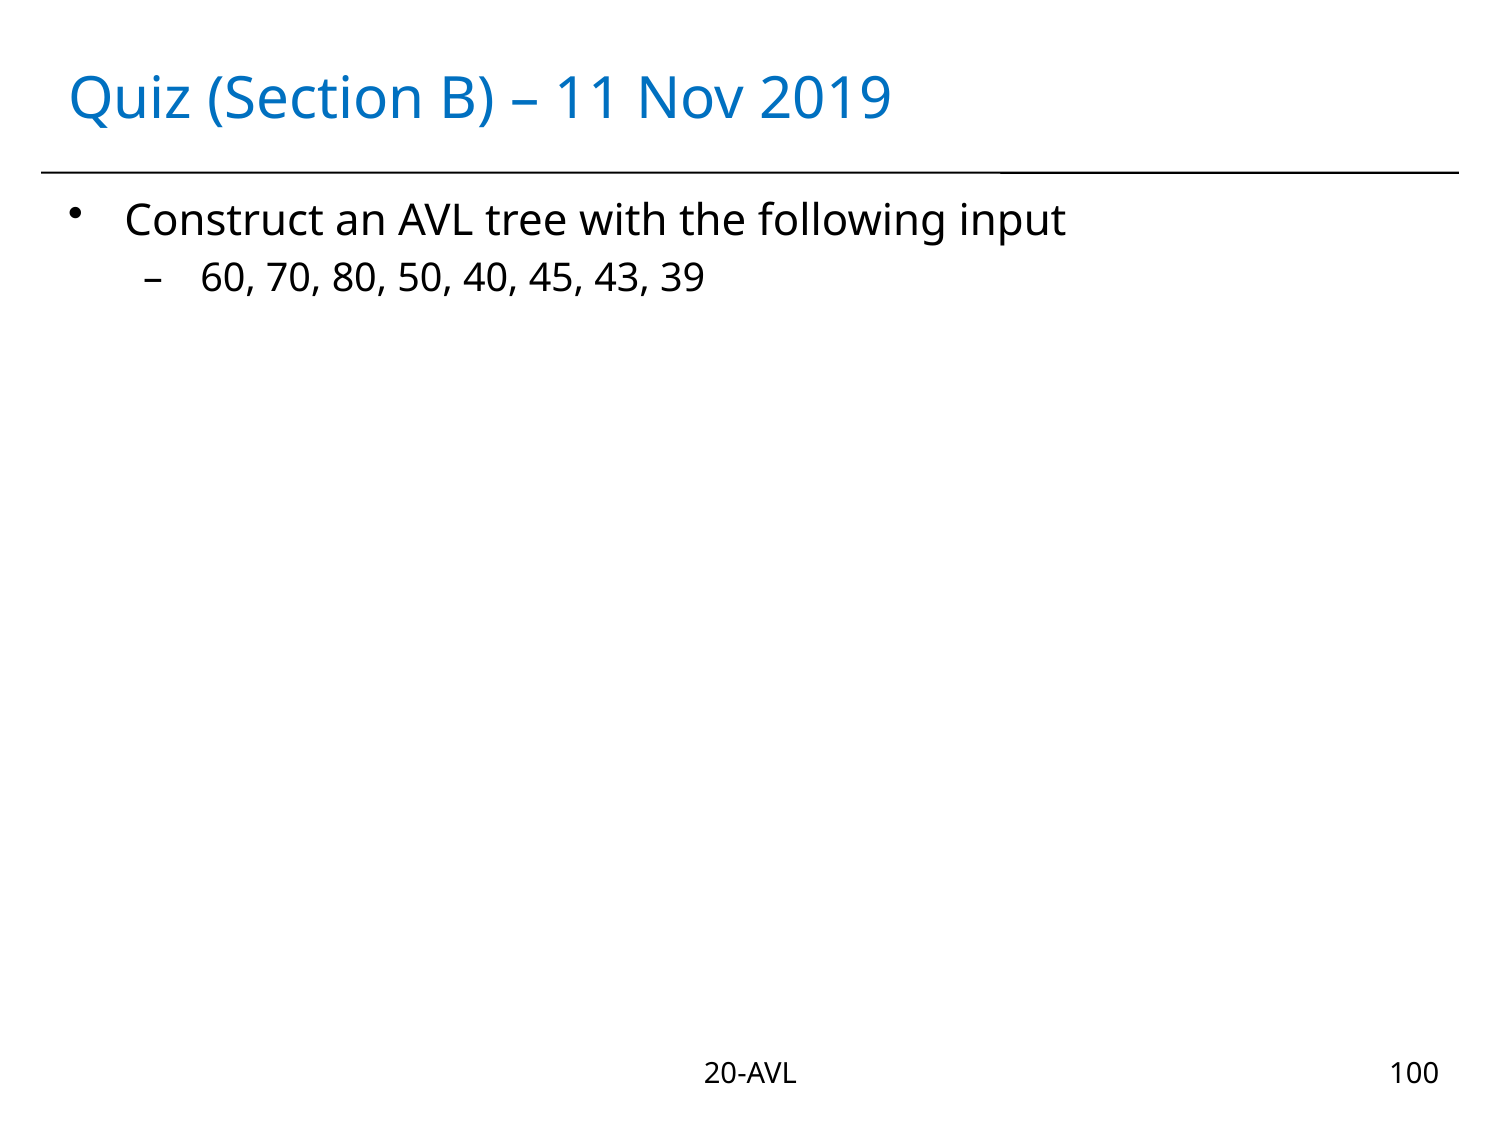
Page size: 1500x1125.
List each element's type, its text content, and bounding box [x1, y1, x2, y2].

list Construct an AVL tree with the following input 60, 70, 80, 50, 40, 45, 43, 39 [52, 184, 1448, 1024]
footer 20-AVL [502, 1046, 999, 1125]
title Quiz (Section B) – 11 Nov 2019 [52, 30, 1448, 159]
slide_number 100 [1104, 1046, 1455, 1125]
